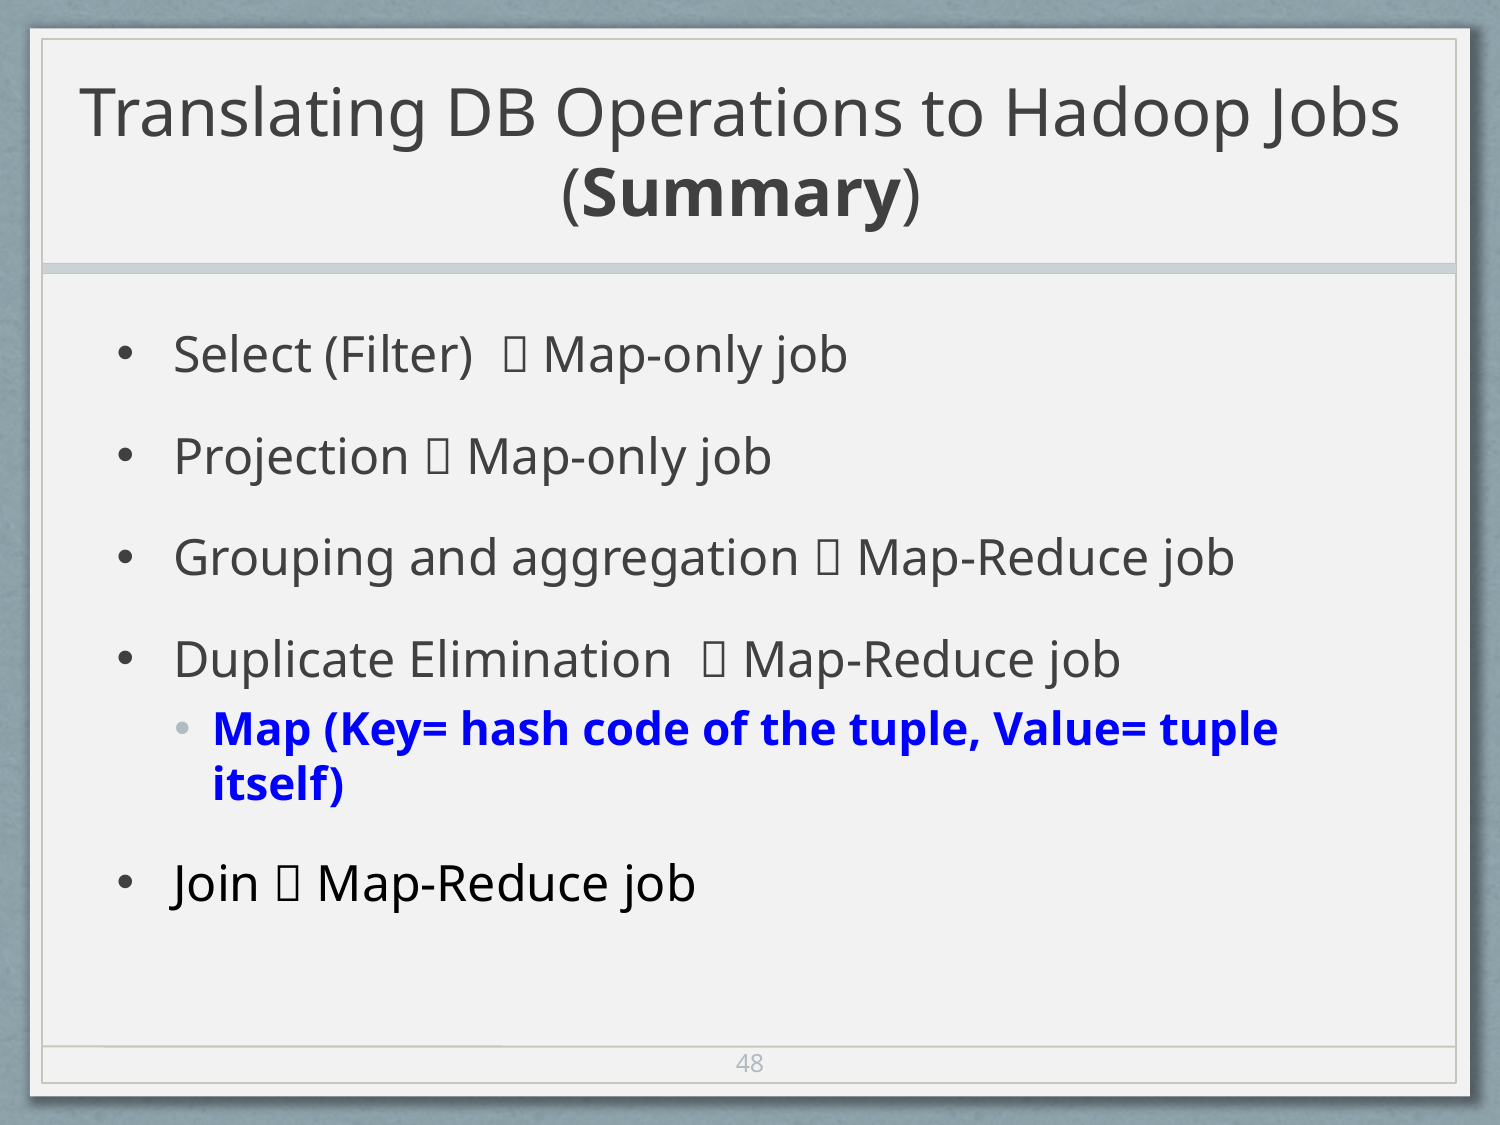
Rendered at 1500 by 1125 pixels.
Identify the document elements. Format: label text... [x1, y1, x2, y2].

slide_number 48 [687, 1042, 813, 1088]
list Select (Filter)  Map-only job Projection  Map-only job Grouping and aggregation  Map-Reduce job Duplicate Elimination  Map-Reduce job Map (Key= hash code of the tuple, Value= tuple itself) Join  Map-Reduce job [101, 314, 1427, 995]
title Translating DB Operations to Hadoop Jobs (Summary) [56, 40, 1427, 260]
